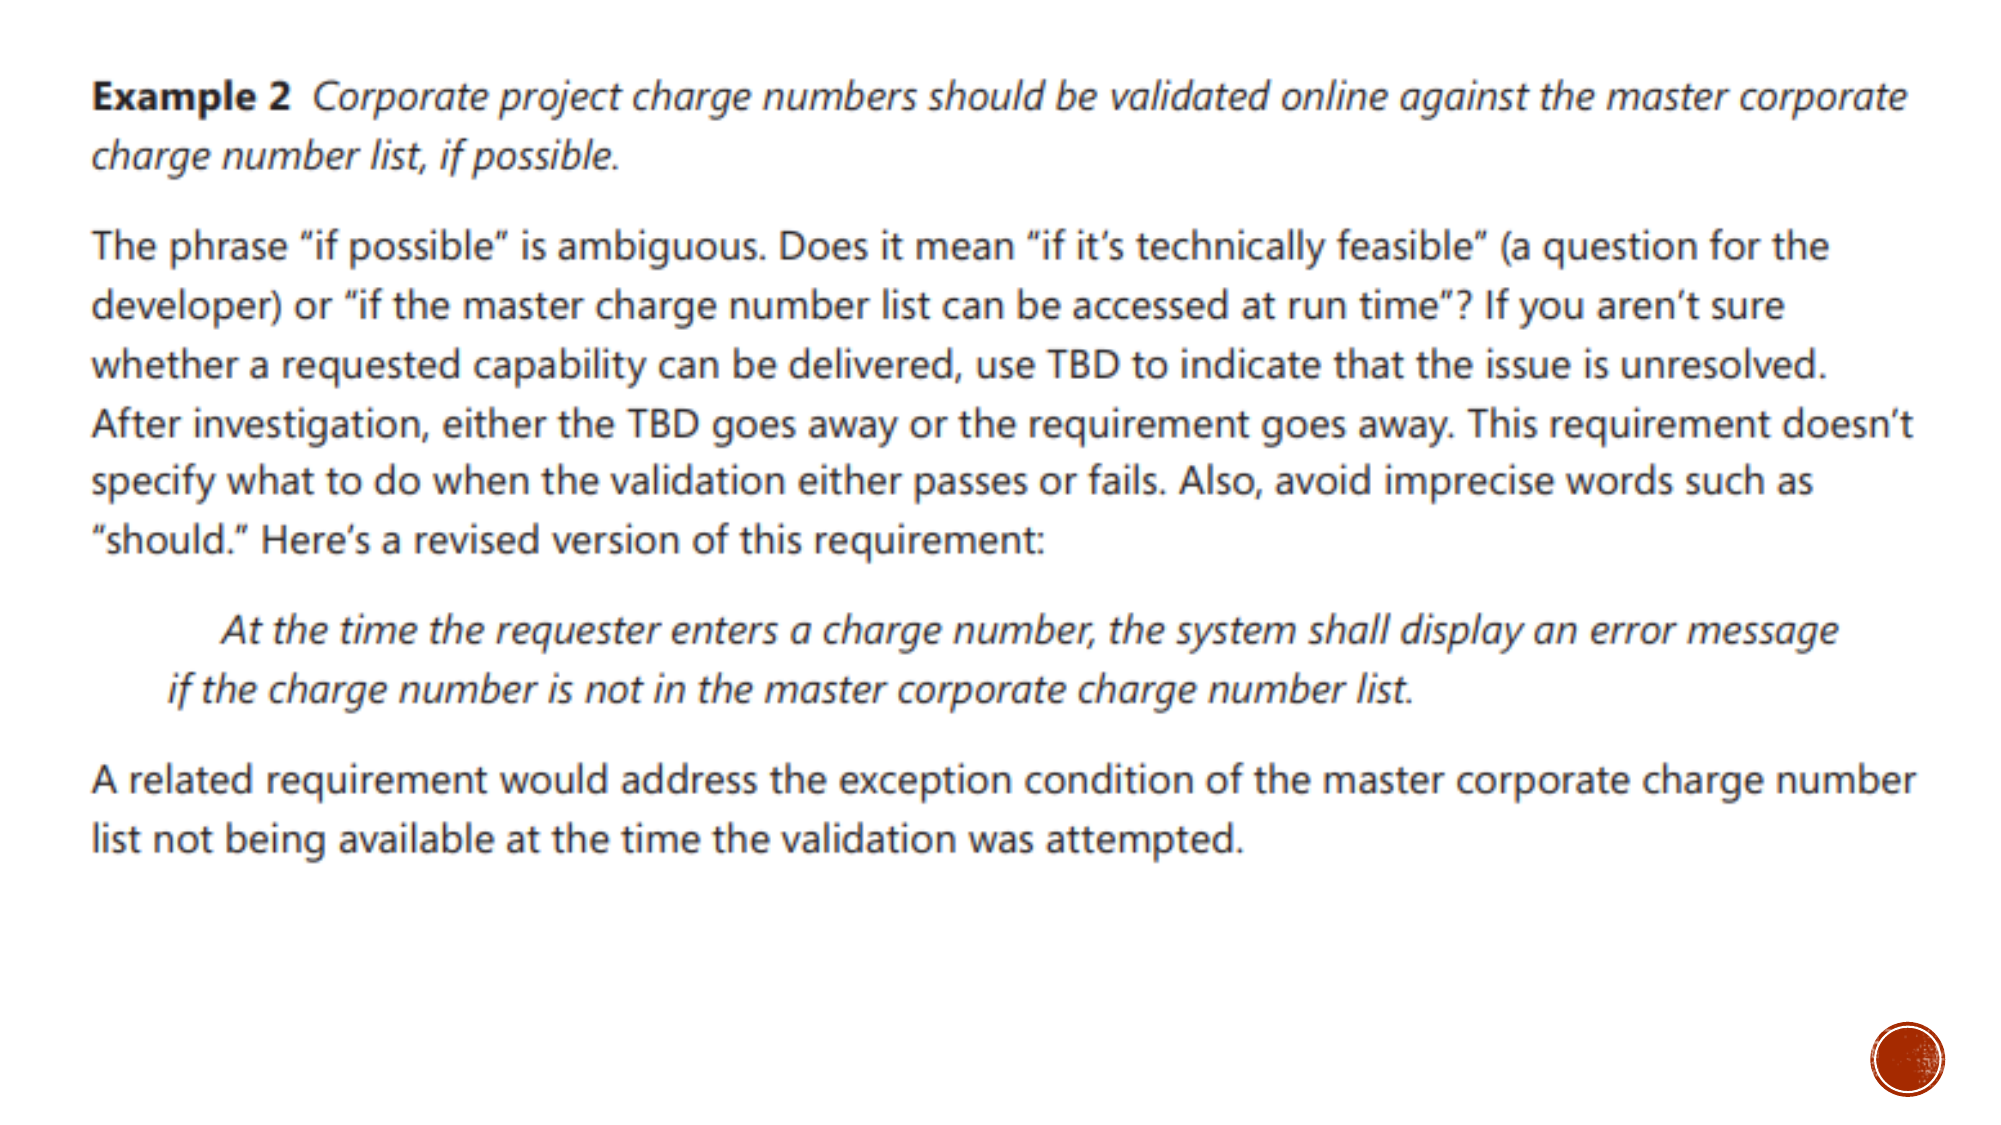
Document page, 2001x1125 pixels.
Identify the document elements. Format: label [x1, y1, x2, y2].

picture [69, 55, 1944, 892]
